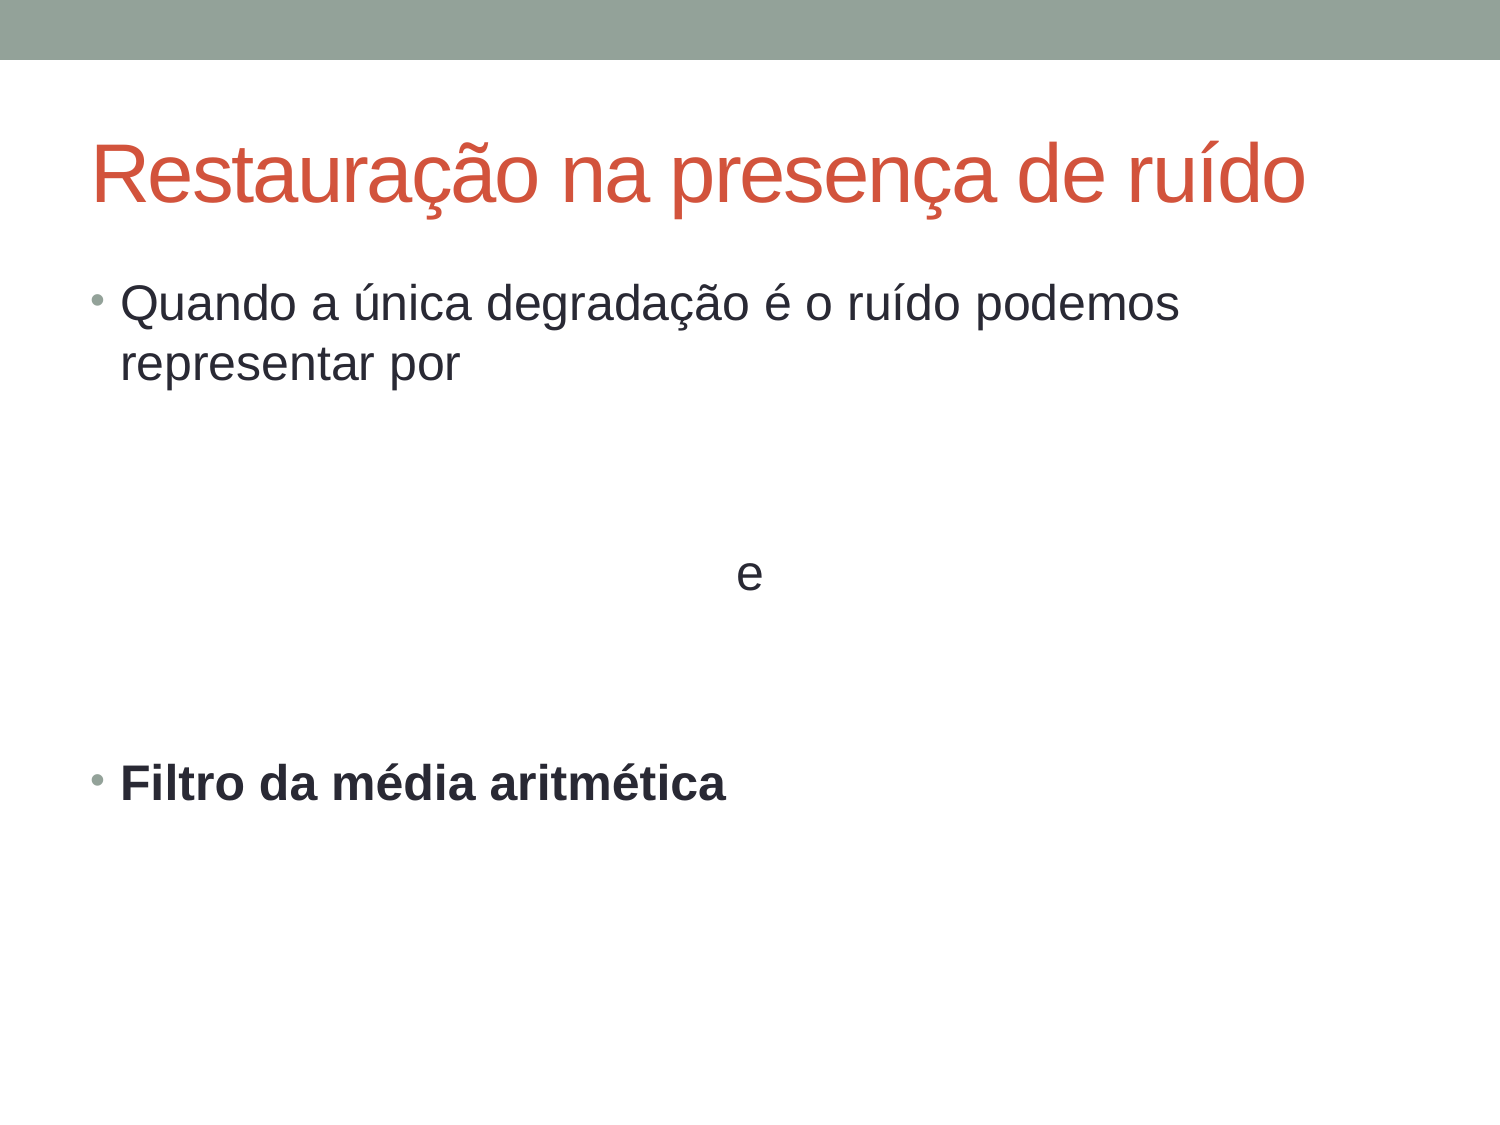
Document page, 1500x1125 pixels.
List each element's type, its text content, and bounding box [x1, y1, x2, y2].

title Restauração na presença de ruído [75, 87, 1425, 250]
